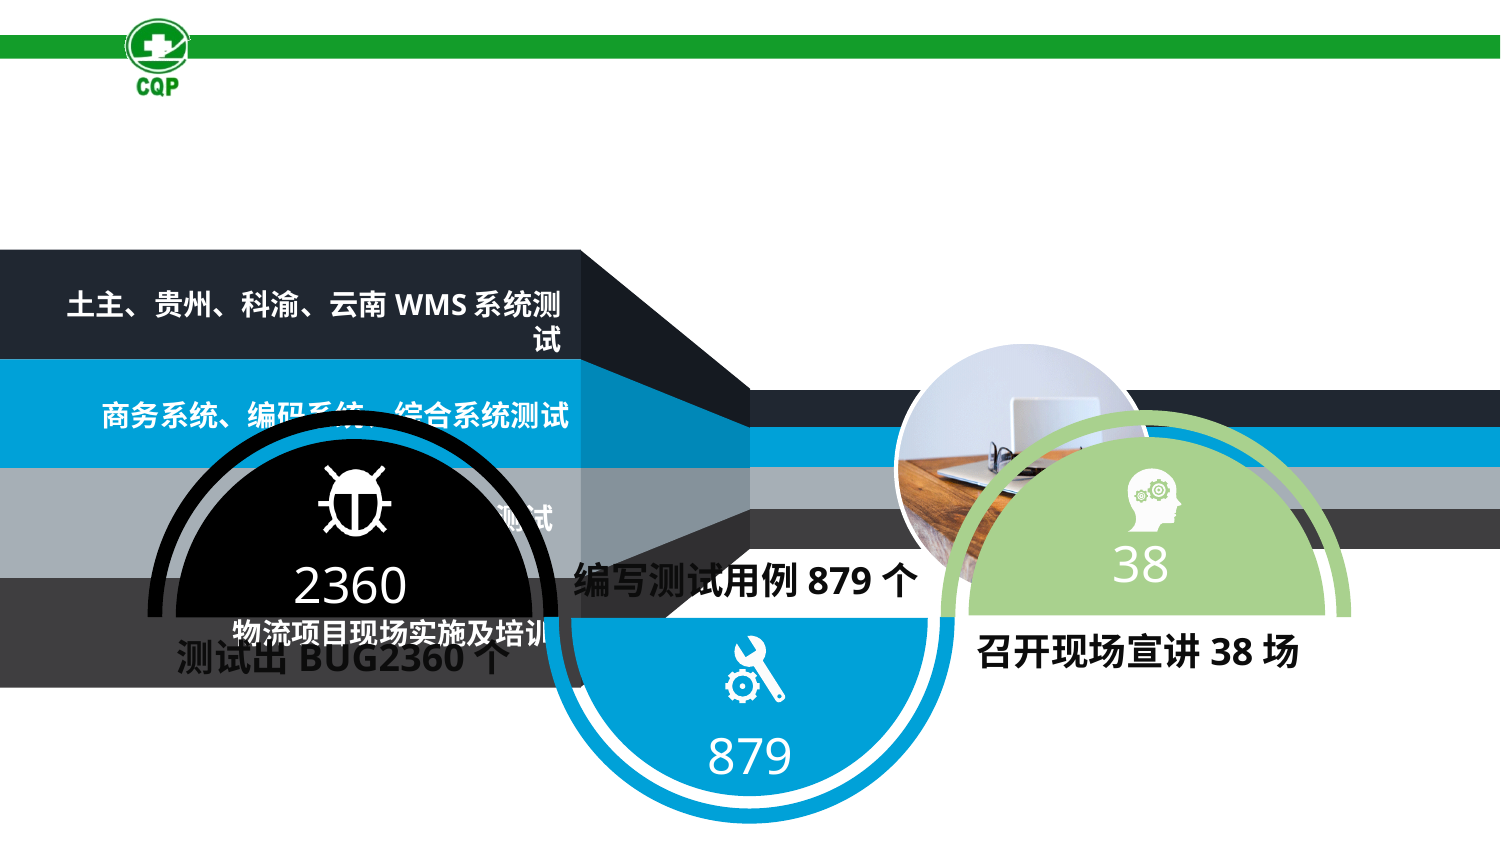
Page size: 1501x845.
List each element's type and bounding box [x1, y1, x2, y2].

text_box [147, 410, 1352, 824]
picture [118, 11, 201, 106]
text_box [0, 249, 1501, 688]
